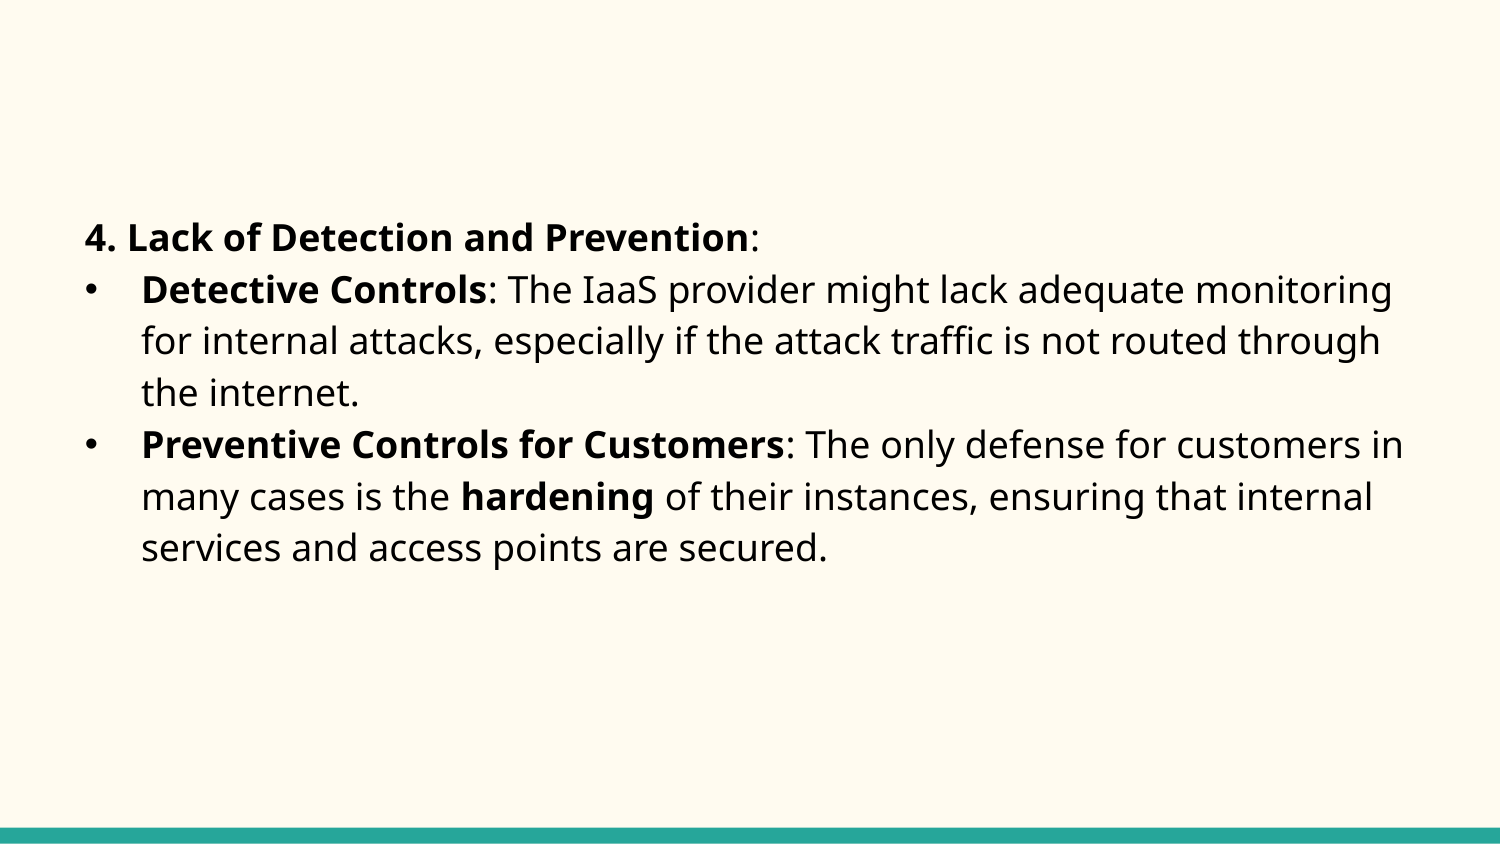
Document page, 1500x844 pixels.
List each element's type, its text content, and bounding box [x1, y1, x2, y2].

list 4. Lack of Detection and Prevention: Detective Controls: The IaaS provider might lack adequate monitoring for internal attacks, especially if the attack traffic is not routed through the internet. Preventive Controls for Customers: The only defense for customers in many cases is the hardening of their instances, ensuring that internal services and access points are secured. [51, 192, 1449, 750]
